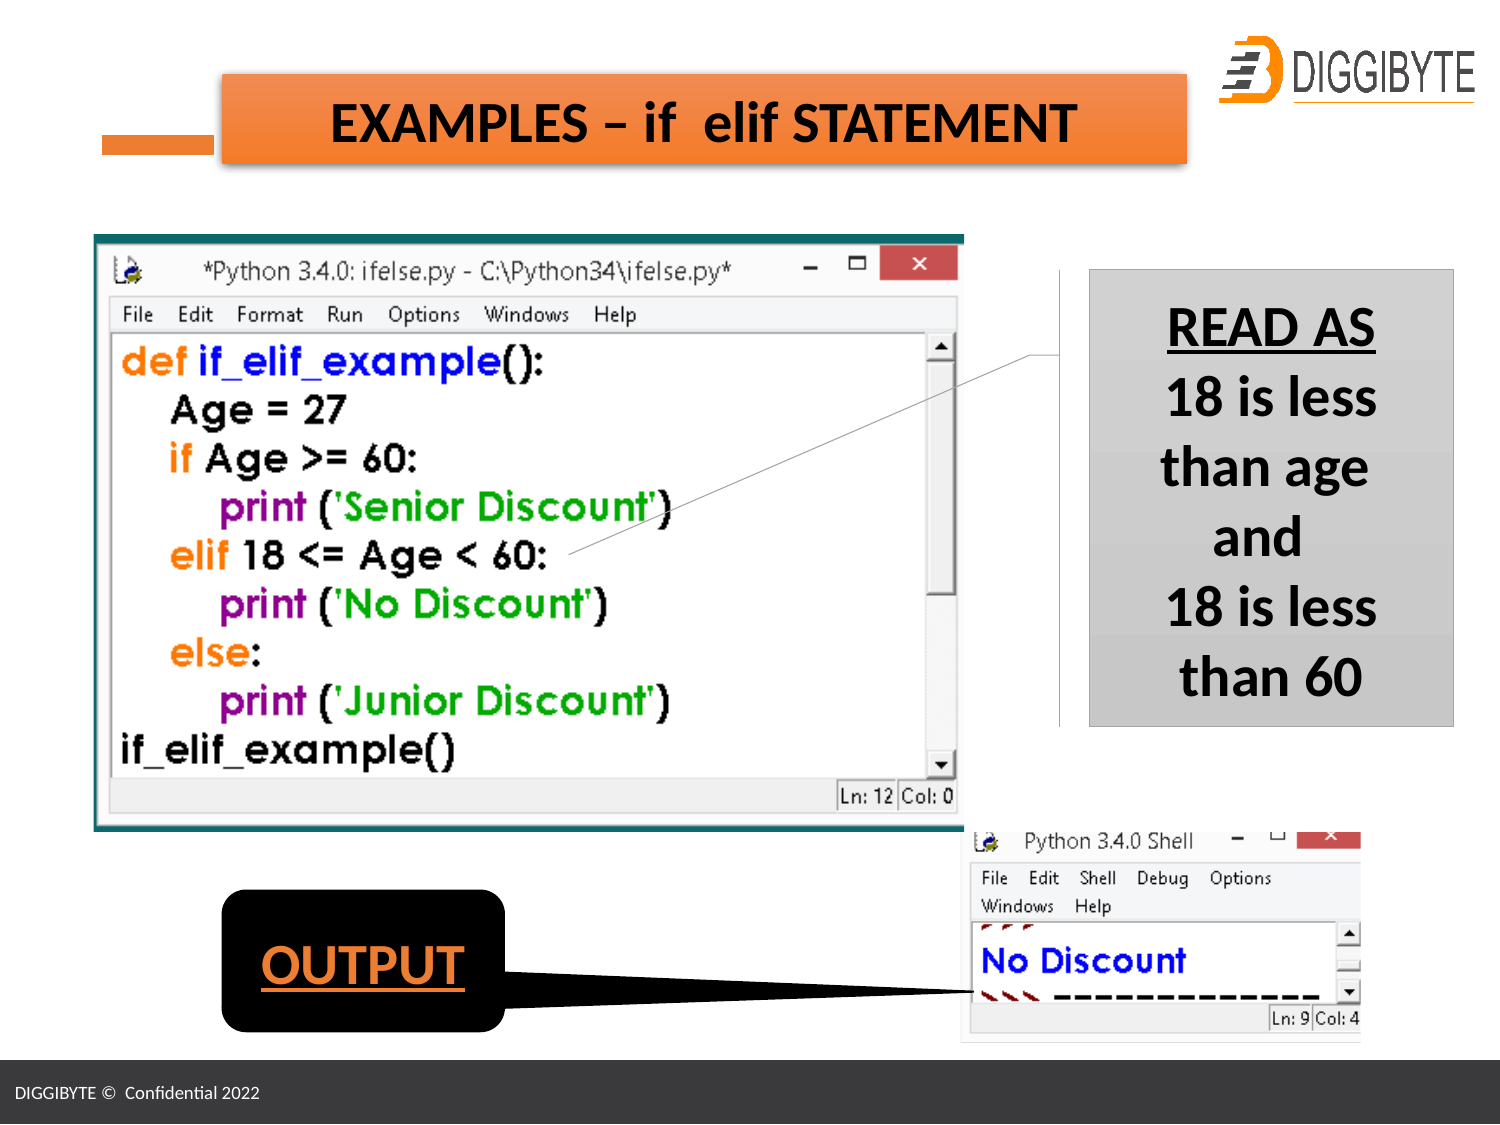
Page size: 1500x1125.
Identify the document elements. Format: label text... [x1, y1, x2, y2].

text_box READ AS 18 is less than age and 18 is less than 60 [1089, 269, 1454, 727]
text_box EXAMPLES – if elif STATEMENT [222, 74, 1187, 164]
picture [1195, 0, 1490, 180]
picture [93, 234, 1361, 1043]
text_box OUTPUT [221, 889, 960, 1033]
